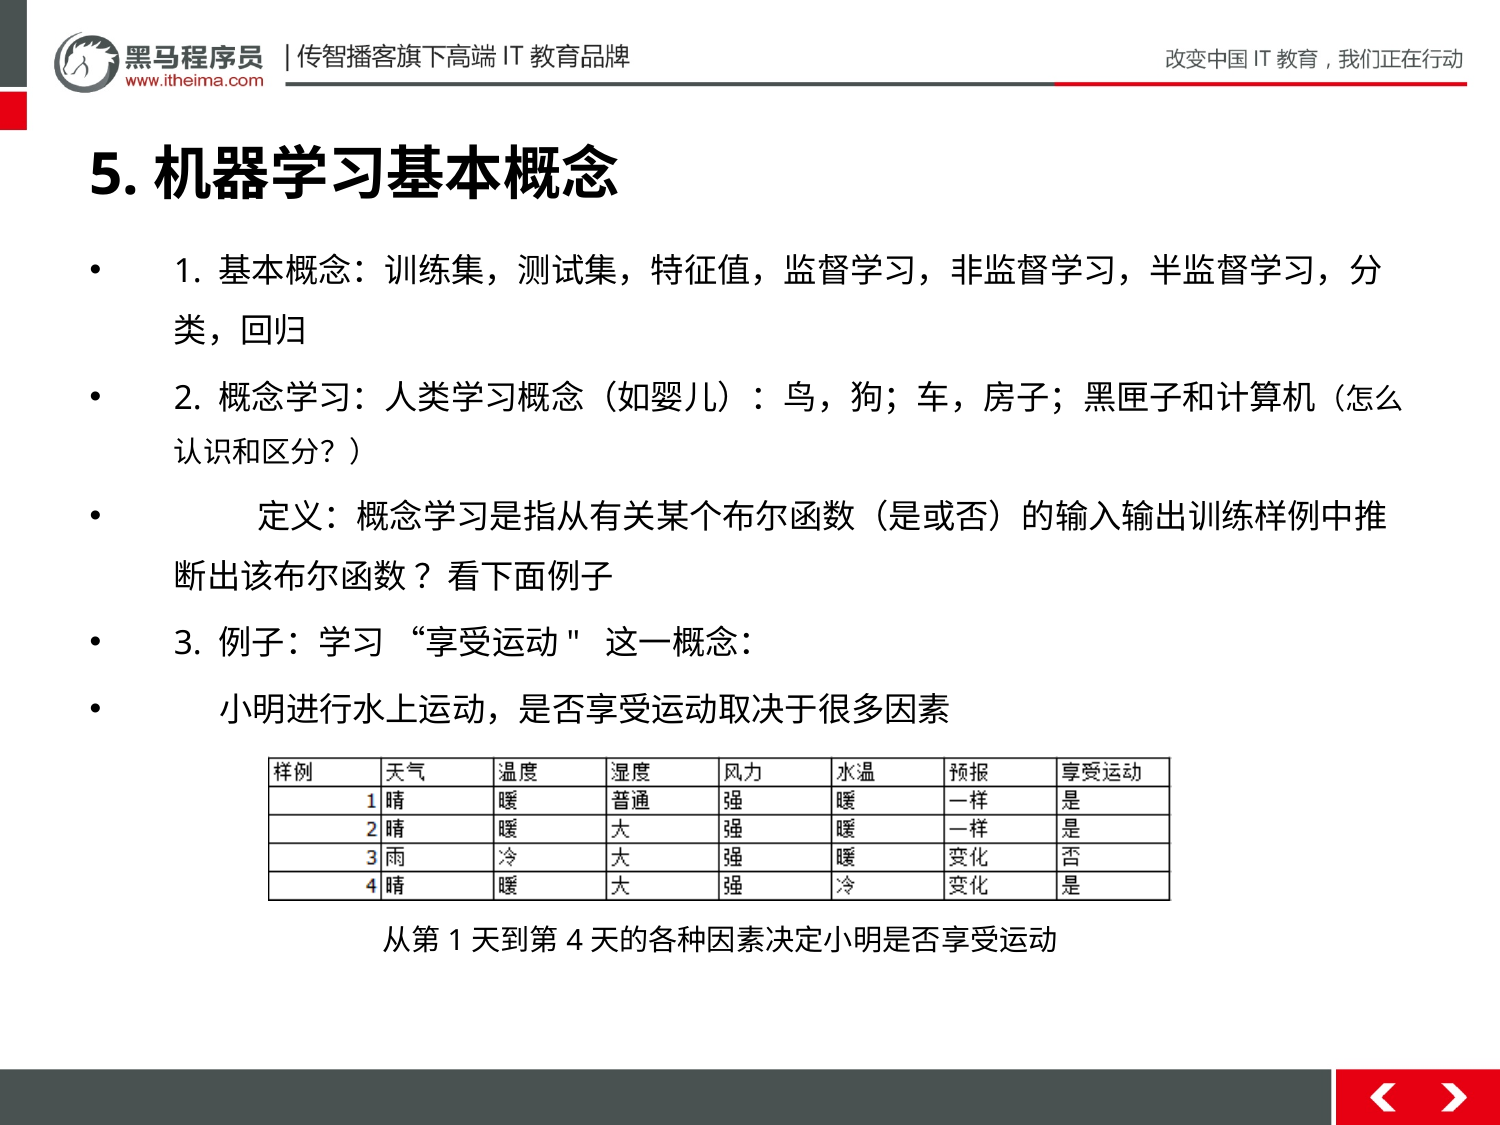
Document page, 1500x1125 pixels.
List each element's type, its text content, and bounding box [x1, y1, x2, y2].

text_box 从第1天到第4天的各种因素决定小明是否享受运动 [367, 914, 1073, 964]
list 1. 基本概念：训练集，测试集，特征值，监督学习，非监督学习，半监督学习，分类，回归 2. 概念学习：人类学习概念（如婴儿）：鸟，狗；车，房子；黑匣子和计算机（怎么认识和区分？） 定义：概念学习是指从有关某个布尔函数（是或否）的输入输出训练样例中推断出该布尔函数 ？看下面例子 3. 例子：学习 “享受运动" 这一概念： 小明进行水上运动，是否享受运动取决于很多因素 [74, 222, 1425, 965]
picture [0, 0, 1500, 1125]
title 5.机器学习基本概念 [75, 128, 1425, 222]
